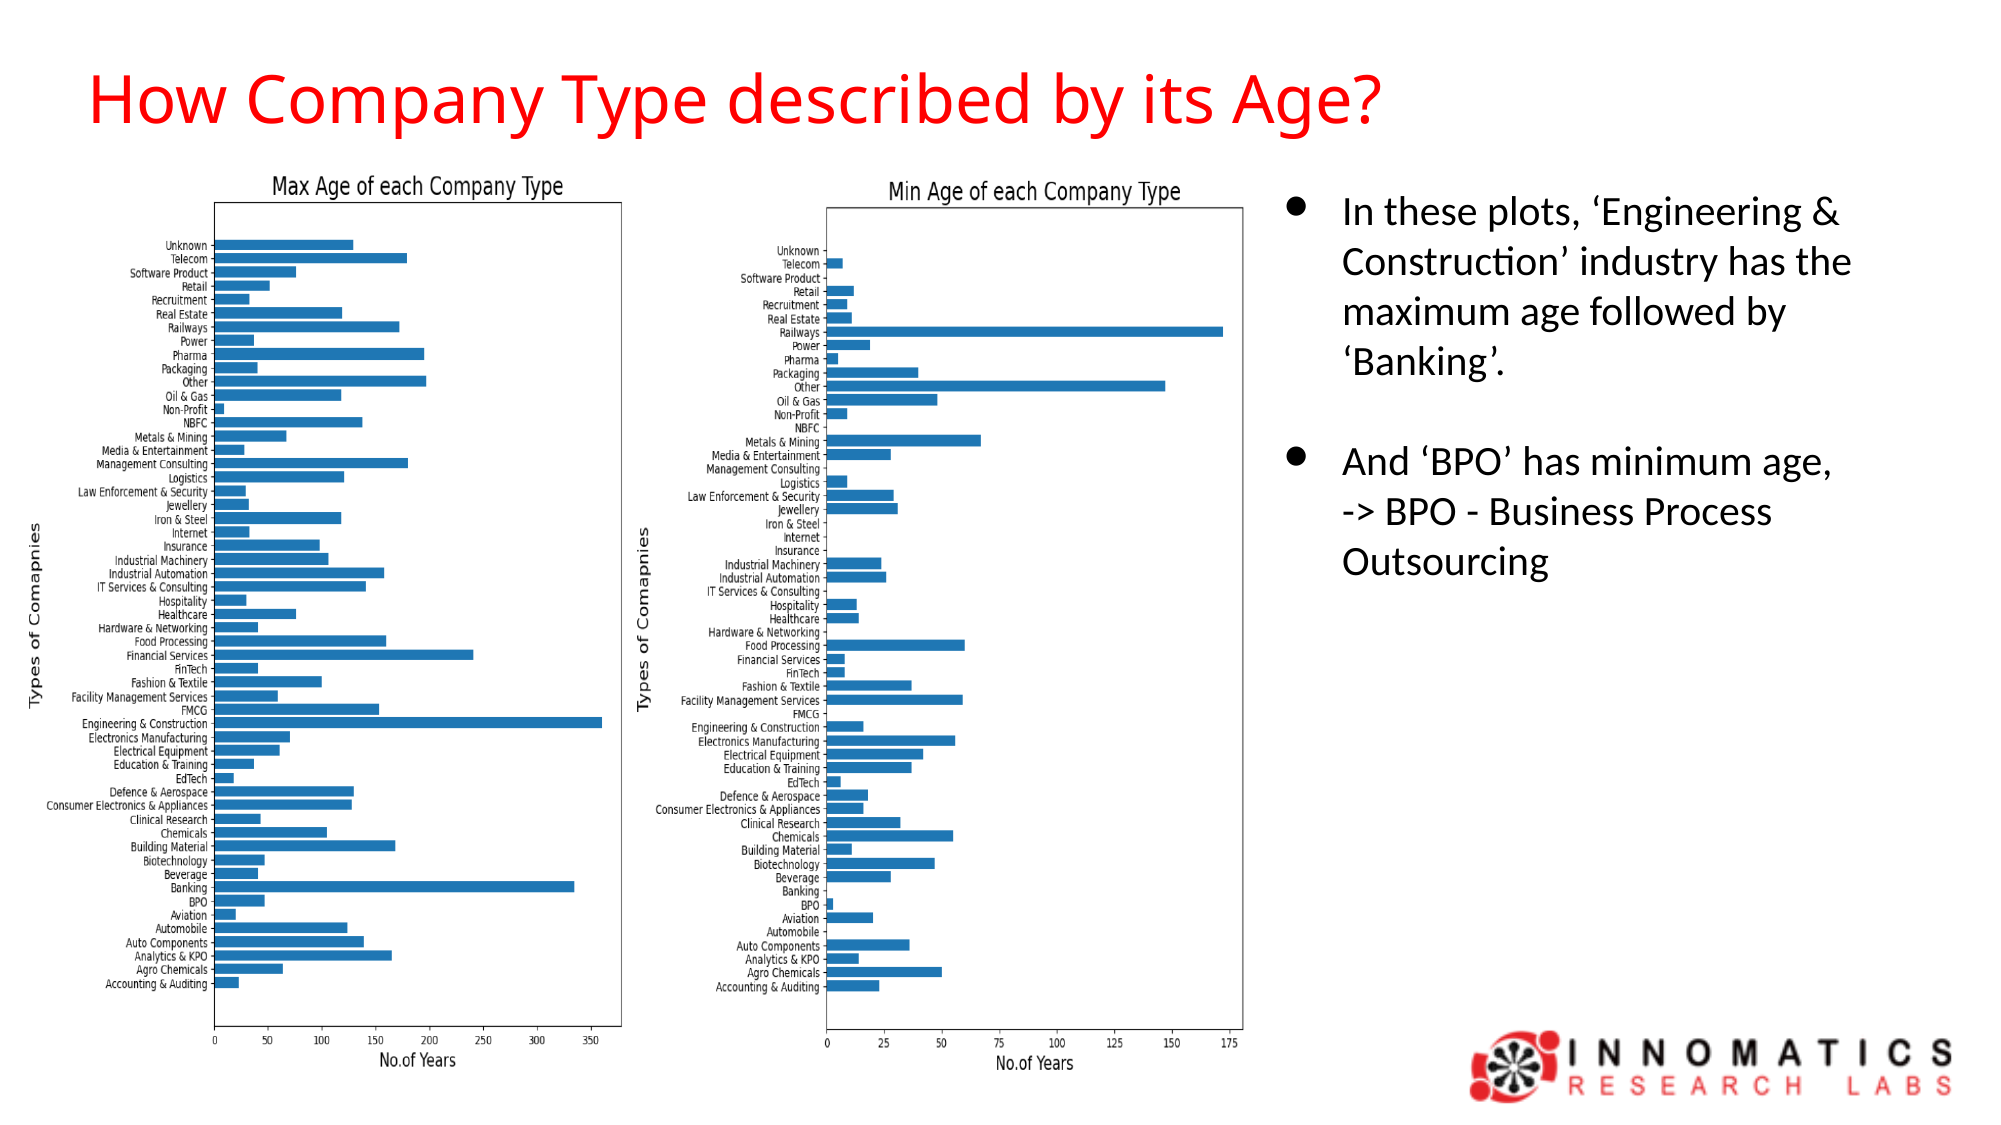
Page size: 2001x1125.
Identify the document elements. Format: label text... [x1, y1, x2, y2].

picture [24, 169, 623, 1072]
picture [631, 169, 1245, 1072]
text_box How Company Type described by its Age? [72, 65, 1896, 145]
picture [1445, 1014, 1975, 1125]
text_box In these plots, ‘Engineering & Construction’ industry has the maximum age followed by ‘Banking’. And ‘BPO’ has minimum age, -> BPO - Business Process Outsourcing [1252, 168, 1962, 1019]
